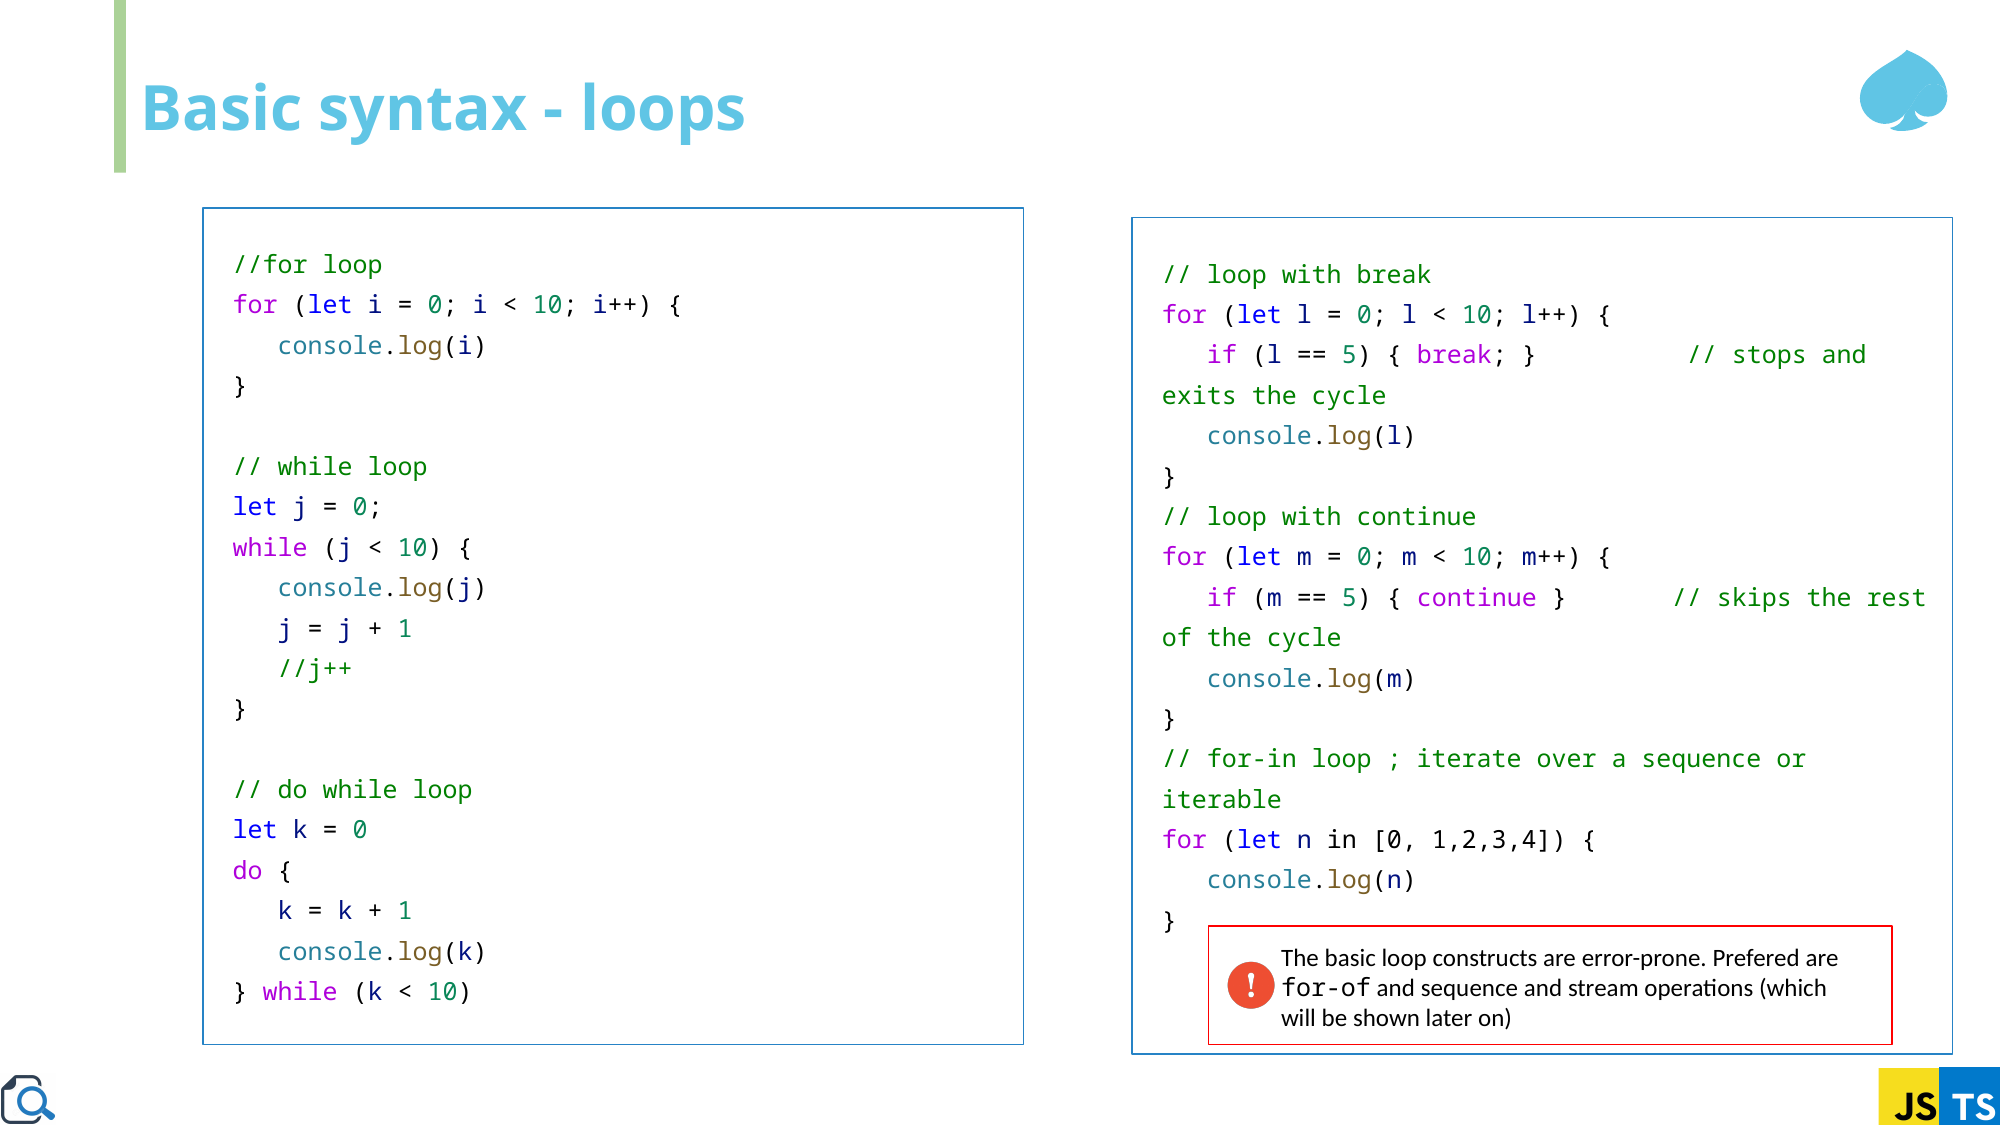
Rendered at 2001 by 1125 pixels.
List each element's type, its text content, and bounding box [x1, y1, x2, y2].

list //for loop for (let i = 0; i < 10; i++) { console.log(i) } // while loop let j = 0; while (j < 10) { console.log(j) j = j + 1 //j++ } // do while loop let k = 0 do { k = k + 1 console.log(k) } while (k < 10) [202, 208, 1024, 1045]
picture [1878, 1067, 2000, 1125]
list // loop with break for (let l = 0; l < 10; l++) { if (l == 5) { break; } // stops and exits the cycle console.log(l) } // loop with continue for (let m = 0; m < 10; m++) { if (m == 5) { continue } // skips the rest of the cycle console.log(m) } // for-in loop ; iterate over a sequence or iterable for (let n in [0, 1,2,3,4]) { console.log(n) } [1131, 217, 1953, 1055]
picture [1222, 956, 1280, 1015]
title Basic syntax - loops [140, 60, 977, 143]
text_box [1208, 926, 1893, 1045]
text_box The basic loop constructs are error-prone. Prefered are for-of and sequence and stream operations (which will be shown later on) [1266, 926, 1878, 1019]
picture [0, 1073, 57, 1125]
